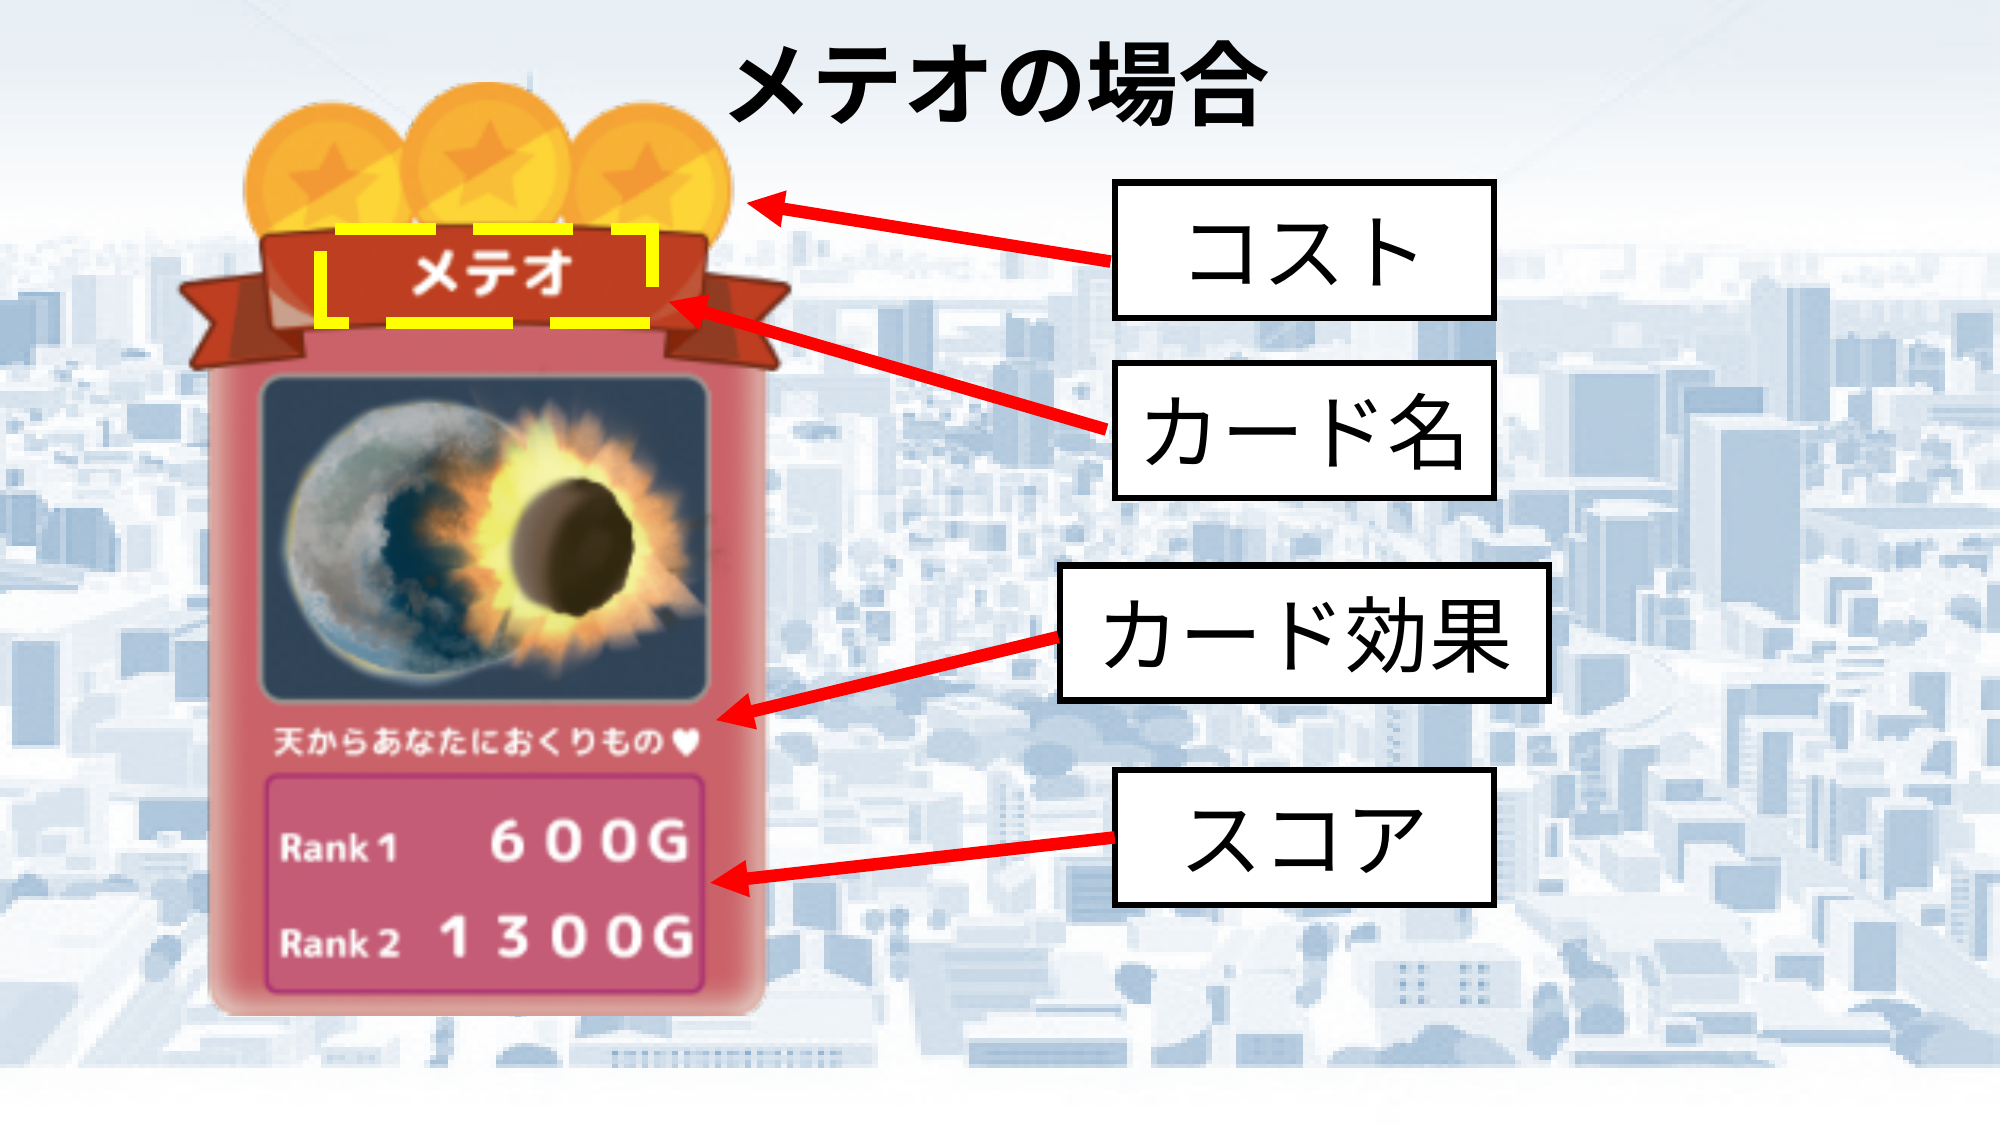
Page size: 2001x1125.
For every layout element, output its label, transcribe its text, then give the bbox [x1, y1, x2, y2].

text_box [710, 837, 1115, 883]
picture [165, 82, 808, 1016]
text_box カード名 [1114, 362, 1495, 499]
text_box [808, 202, 1111, 262]
text_box メテオの場合 [584, 8, 1407, 156]
text_box カード効果 [1059, 564, 1550, 702]
text_box スコア [1114, 769, 1495, 906]
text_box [668, 301, 1107, 430]
text_box コスト [1114, 182, 1495, 319]
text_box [715, 636, 1059, 721]
